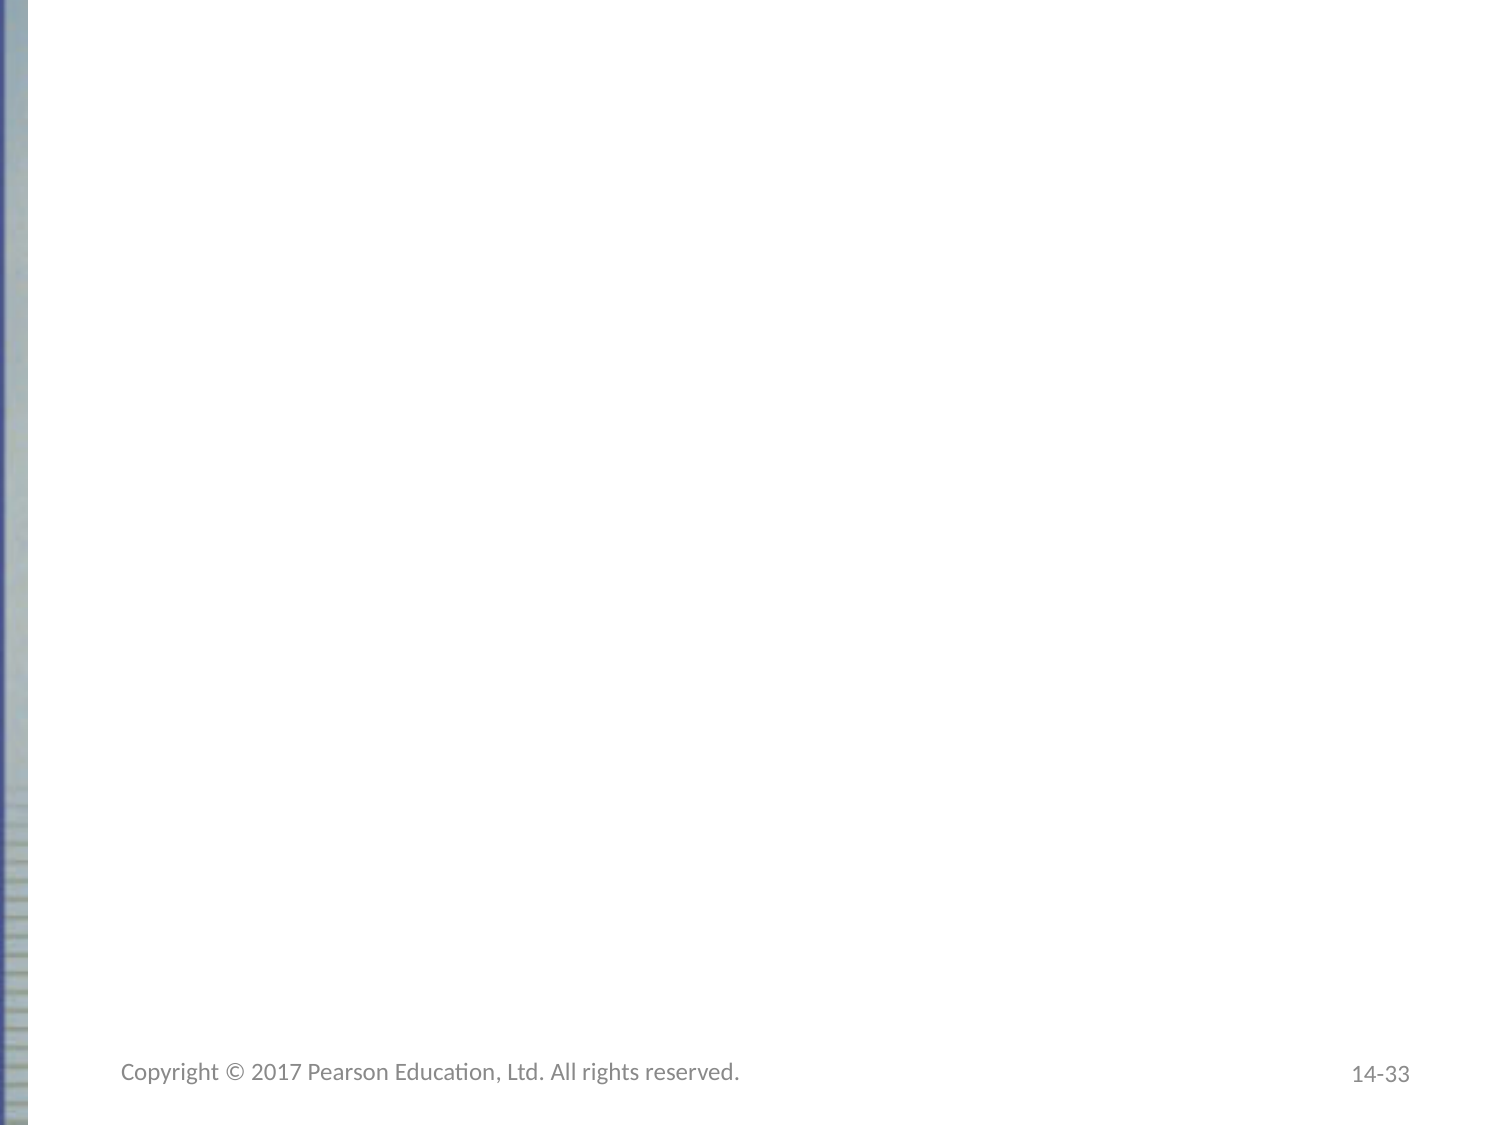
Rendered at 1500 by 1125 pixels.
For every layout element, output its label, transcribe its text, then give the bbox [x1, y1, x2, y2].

picture [0, 0, 28, 1125]
slide_number 14-33 [1074, 1042, 1425, 1103]
footer Copyright © 2017 Pearson Education, Ltd. All rights reserved. [75, 1040, 788, 1100]
